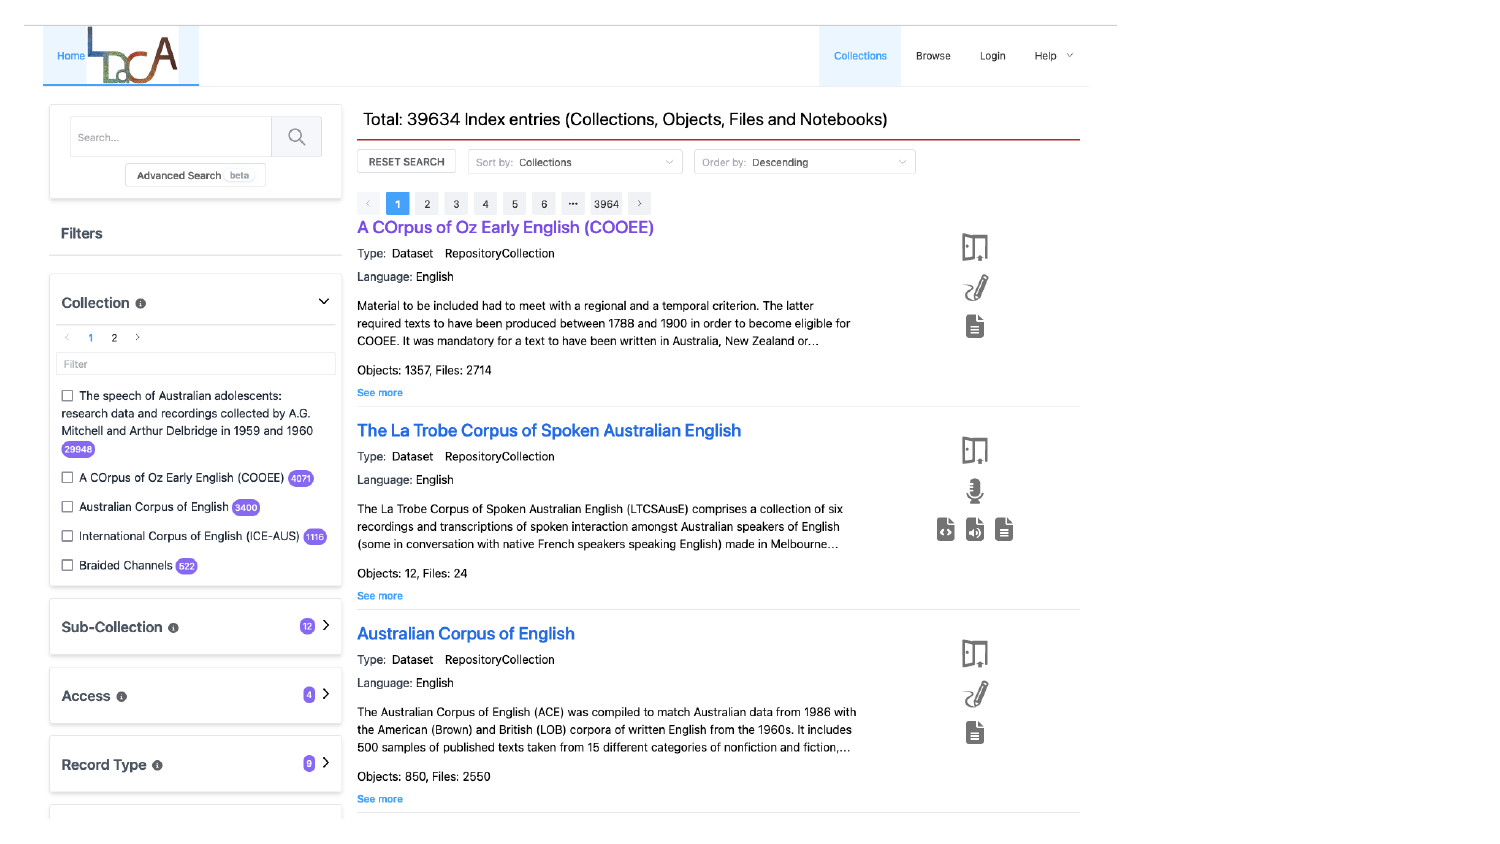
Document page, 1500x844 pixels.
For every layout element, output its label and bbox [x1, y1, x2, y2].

picture [24, 24, 1117, 819]
